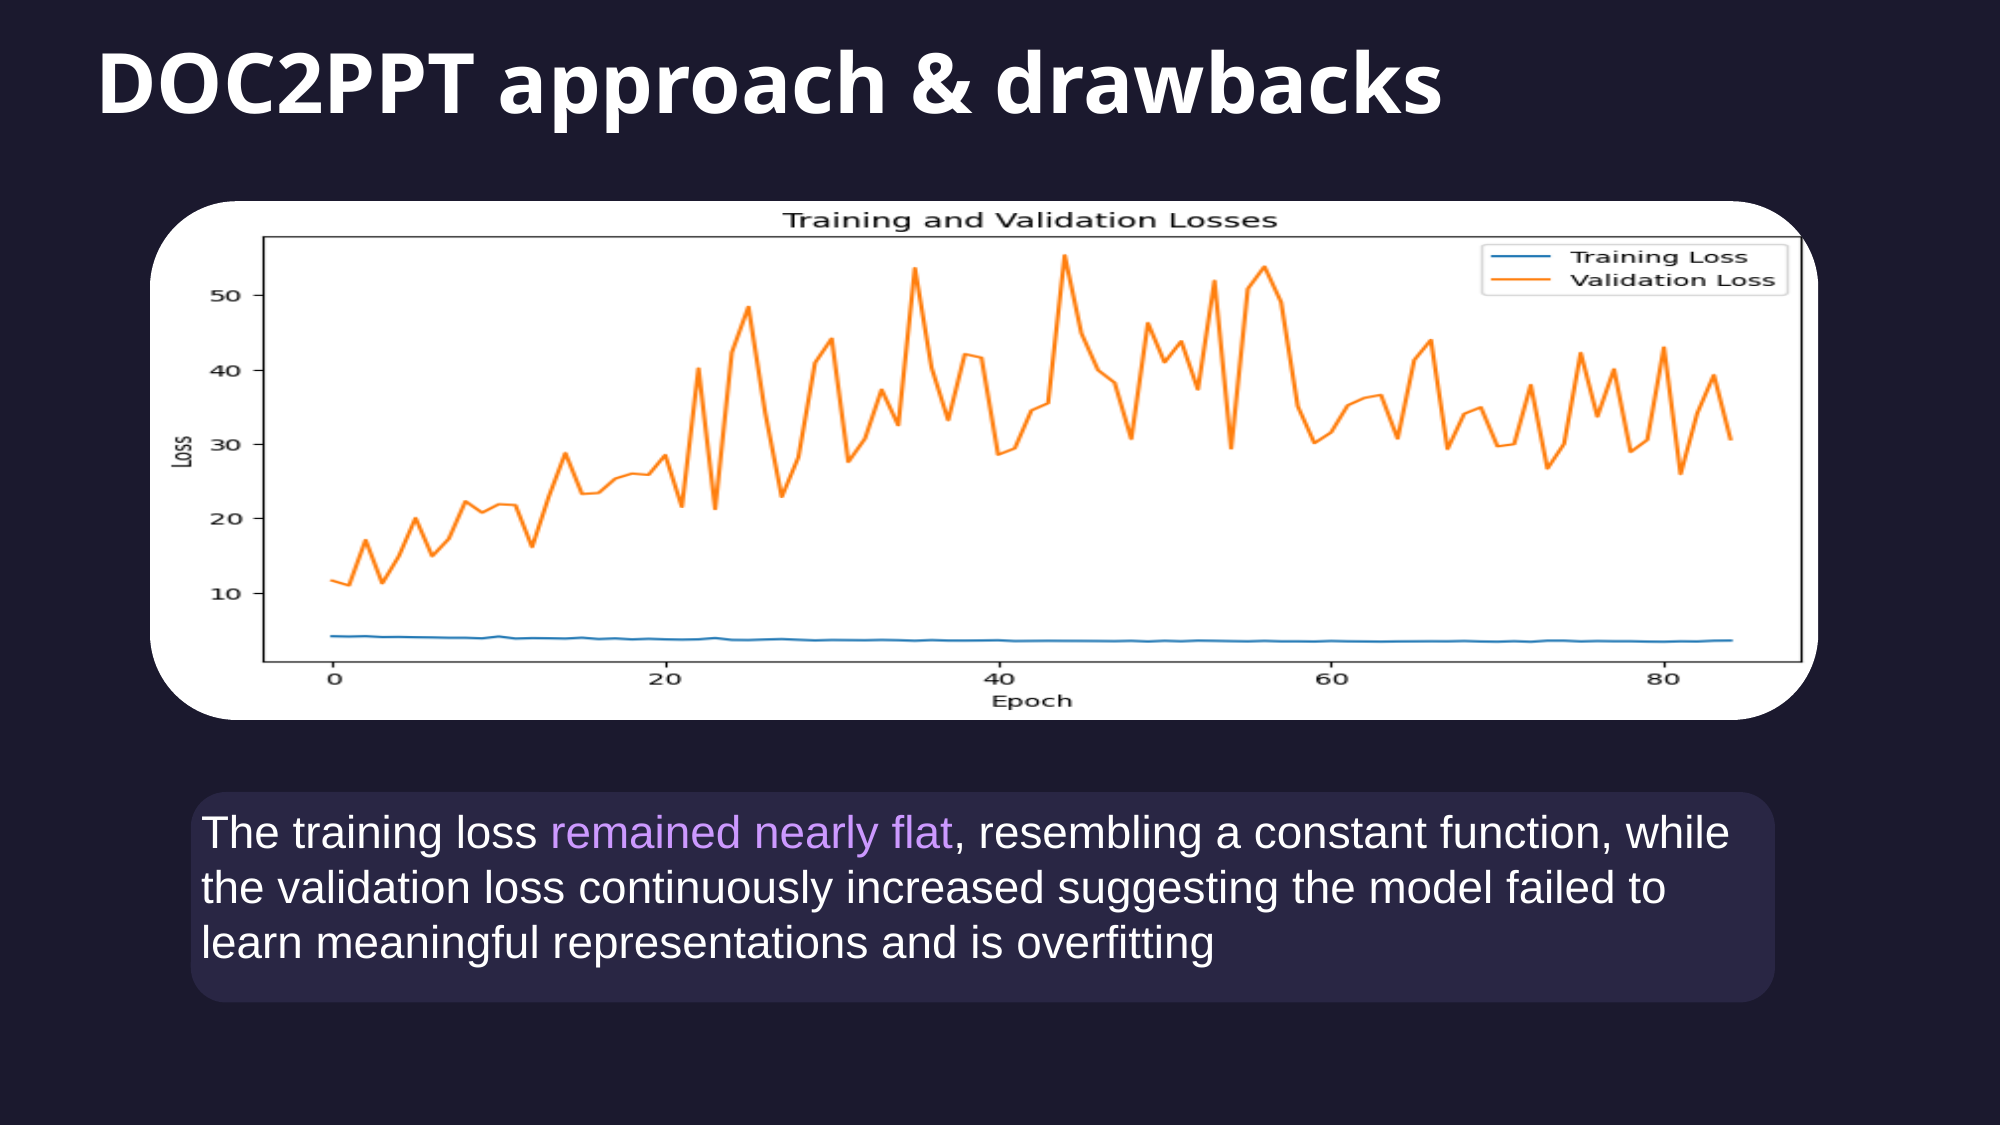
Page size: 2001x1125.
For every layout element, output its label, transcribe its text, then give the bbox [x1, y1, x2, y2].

text_box The training loss remained nearly flat, resembling a constant function, while the validation loss continuously increased suggesting the model failed to learn meaningful representations and is overfitting [190, 791, 1775, 1003]
picture [149, 201, 1819, 720]
title DOC2PPT approach & drawbacks [95, 41, 1625, 150]
